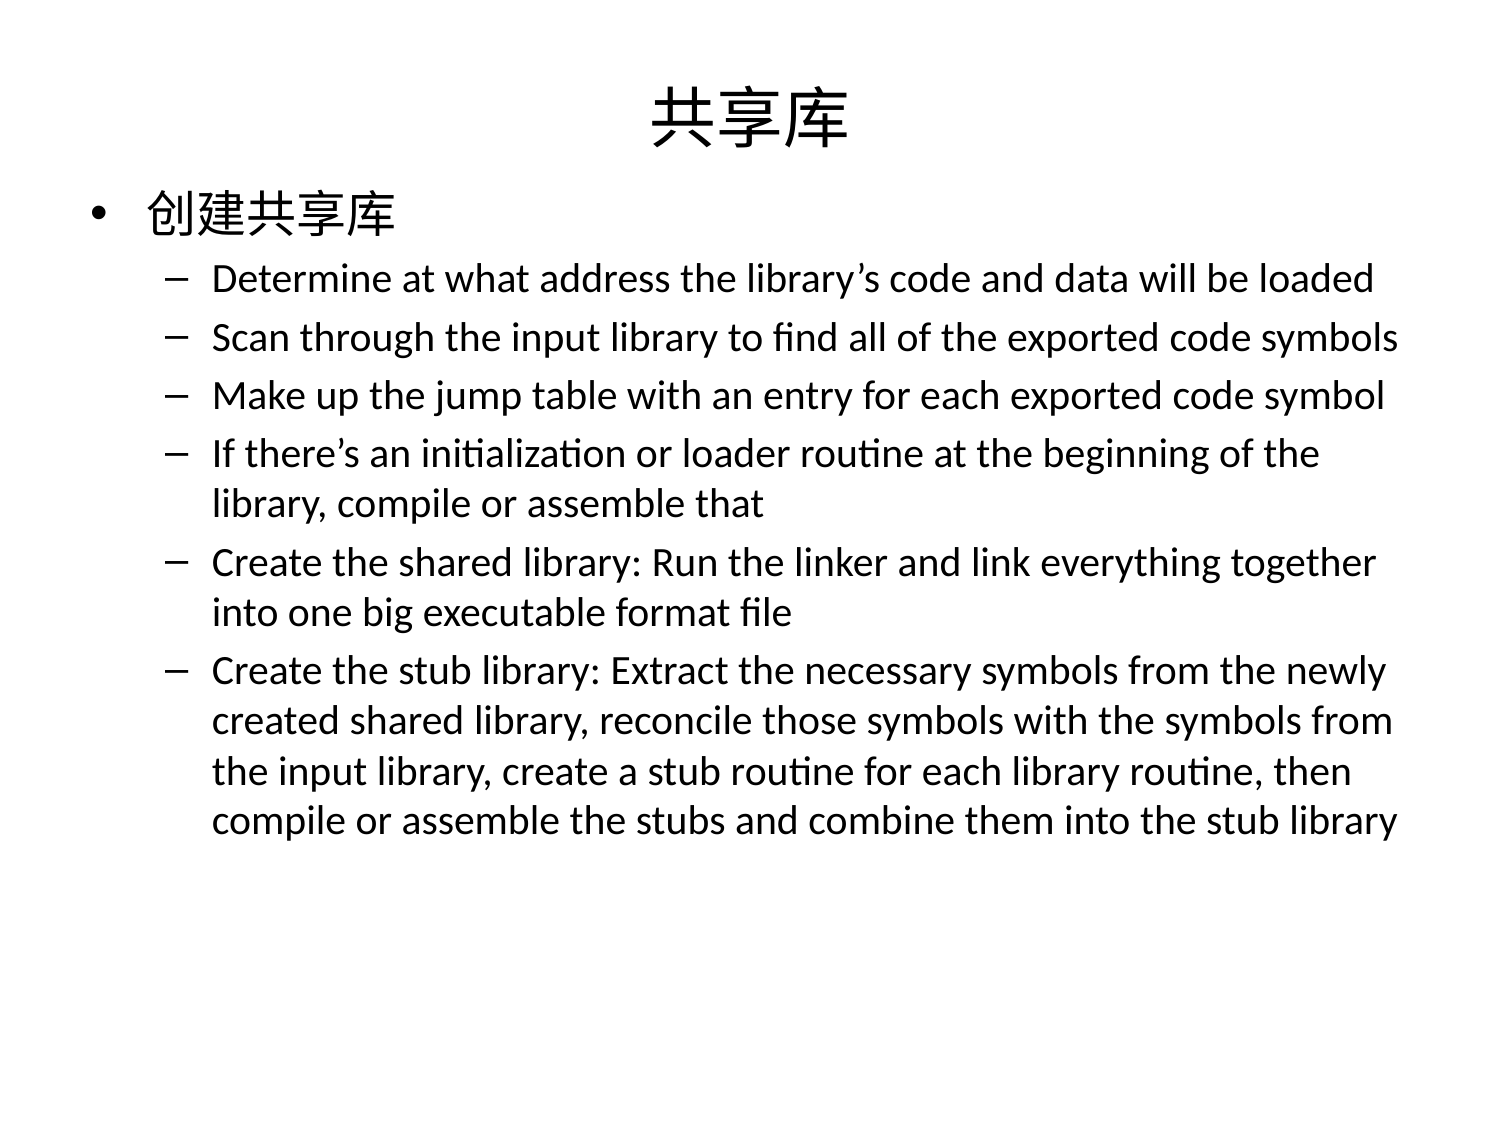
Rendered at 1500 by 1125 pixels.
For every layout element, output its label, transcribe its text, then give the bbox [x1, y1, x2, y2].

title 共享库 [75, 45, 1425, 174]
list 创建共享库 Determine at what address the library’s code and data will be loaded Scan through the input library to find all of the exported code symbols Make up the jump table with an entry for each exported code symbol If there’s an initialization or loader routine at the beginning of the library, compile or assemble that Create the shared library: Run the linker and link everything together into one big executable format file Create the stub library: Extract the necessary symbols from the newly created shared library, reconcile those symbols with the symbols from the input library, create a stub routine for each library routine, then compile or assemble the stubs and combine them into the stub library [75, 174, 1425, 1100]
